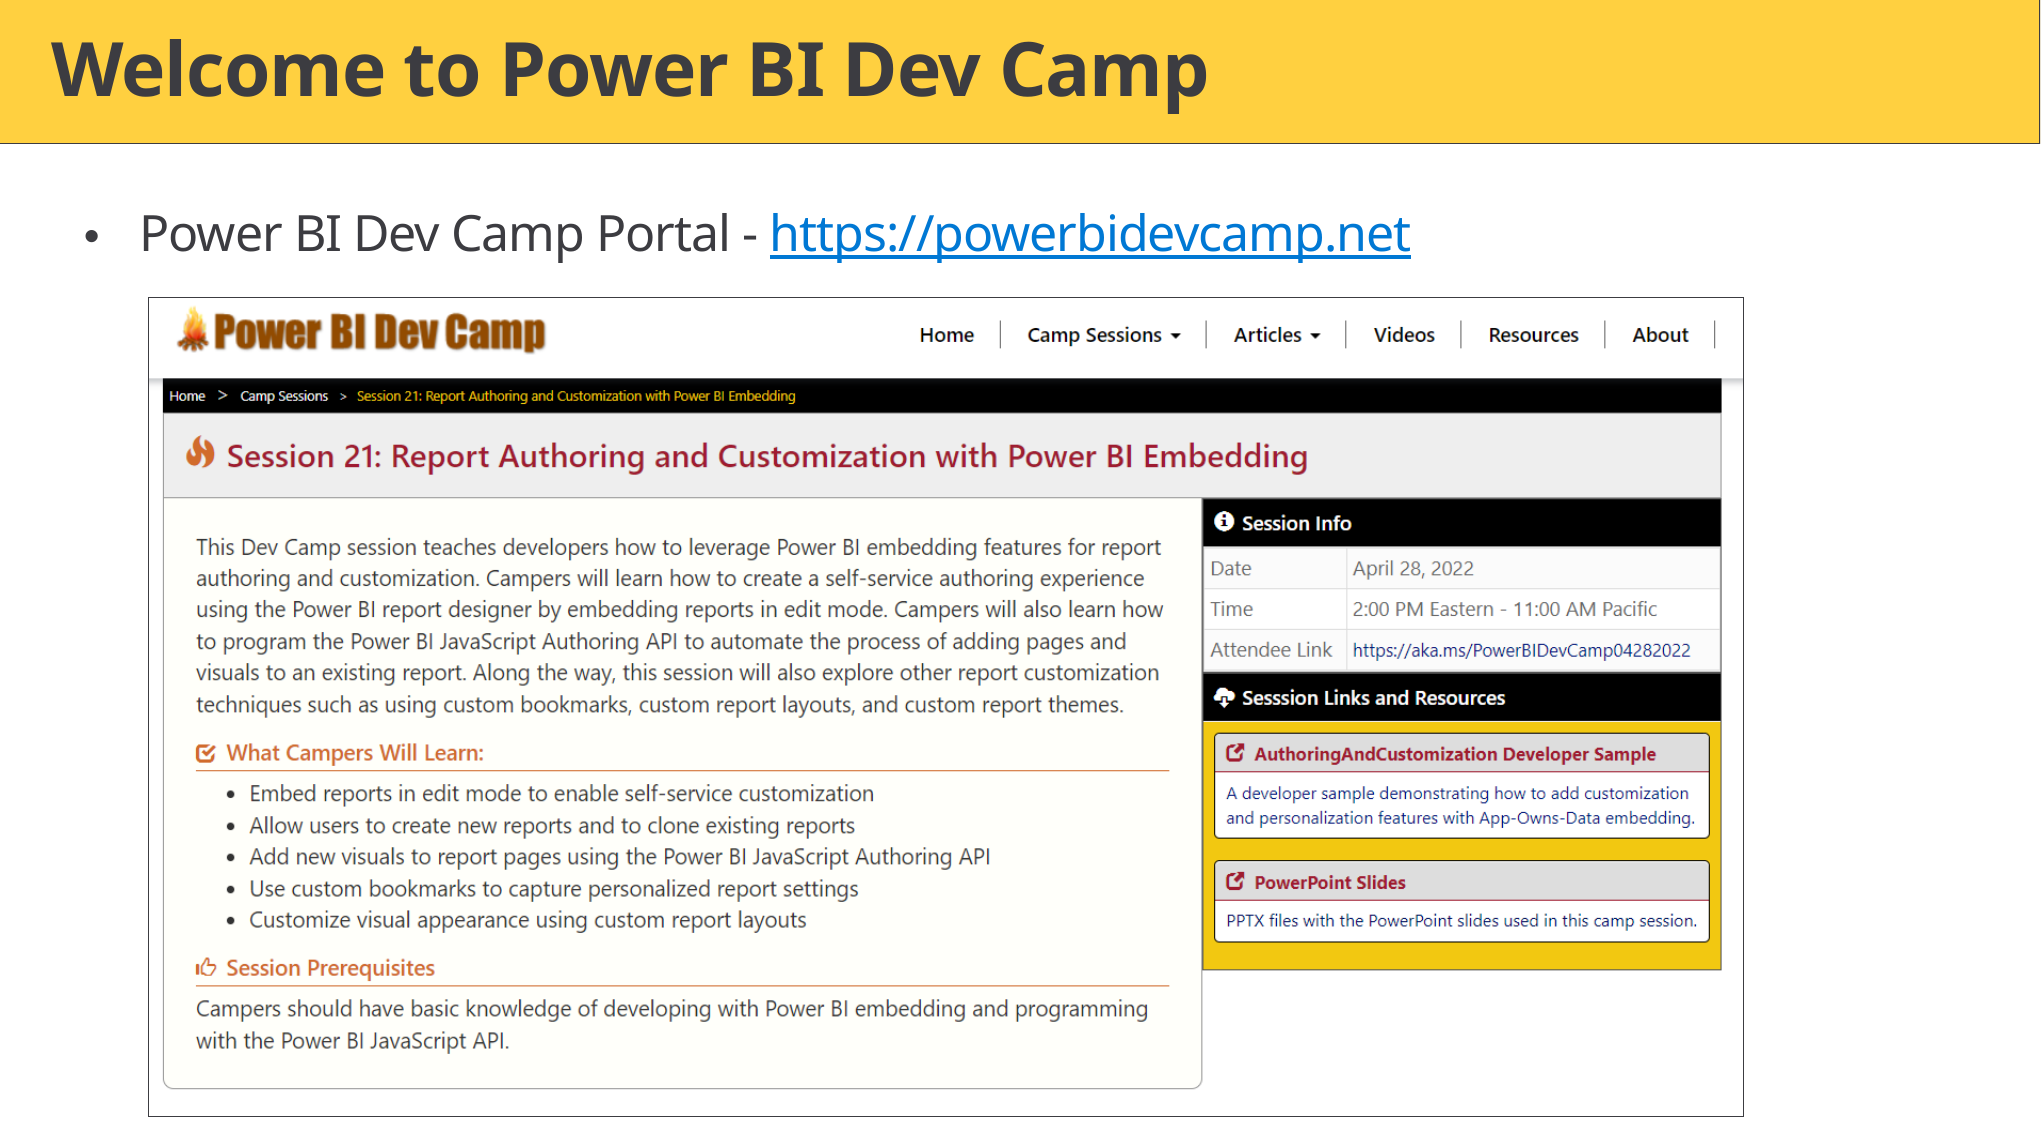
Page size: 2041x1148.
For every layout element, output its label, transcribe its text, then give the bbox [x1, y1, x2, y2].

picture [148, 297, 1744, 1117]
title Welcome to Power BI Dev Camp [51, 31, 1988, 113]
list Power BI Dev Camp Portal - https://powerbidevcamp.net [83, 201, 1988, 469]
